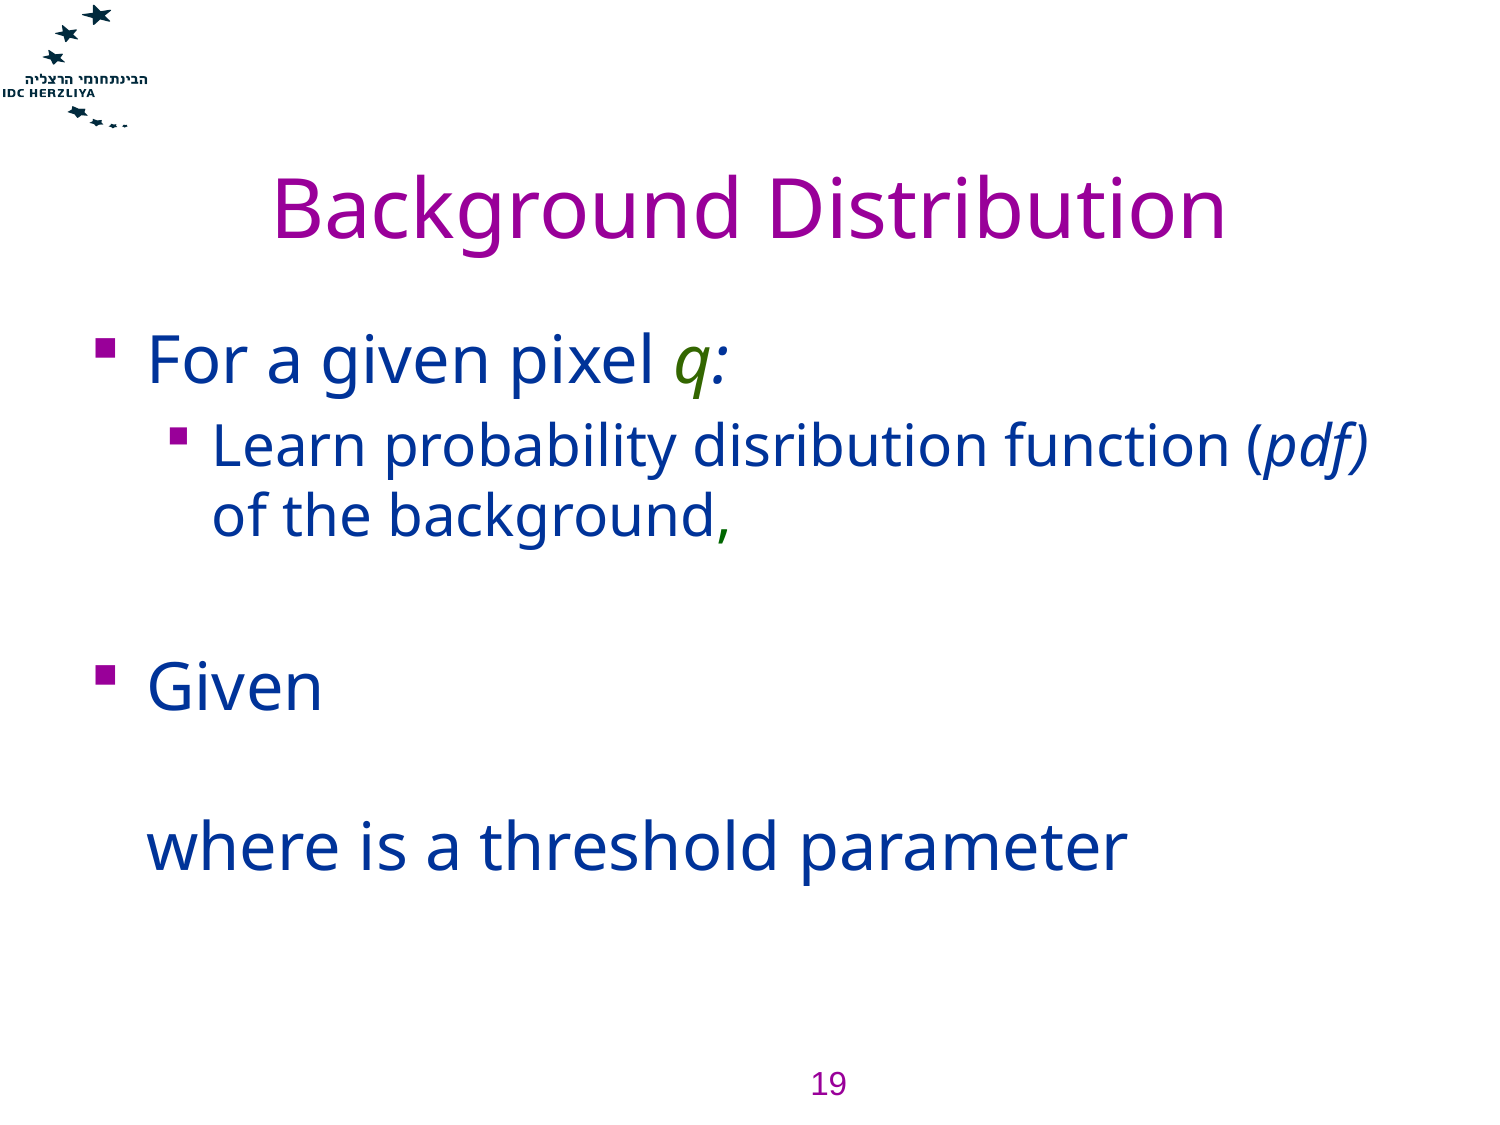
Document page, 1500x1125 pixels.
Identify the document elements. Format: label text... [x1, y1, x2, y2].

title Background Distribution [112, 74, 1388, 263]
slide_number 19 [762, 1049, 863, 1111]
picture [0, 0, 150, 134]
